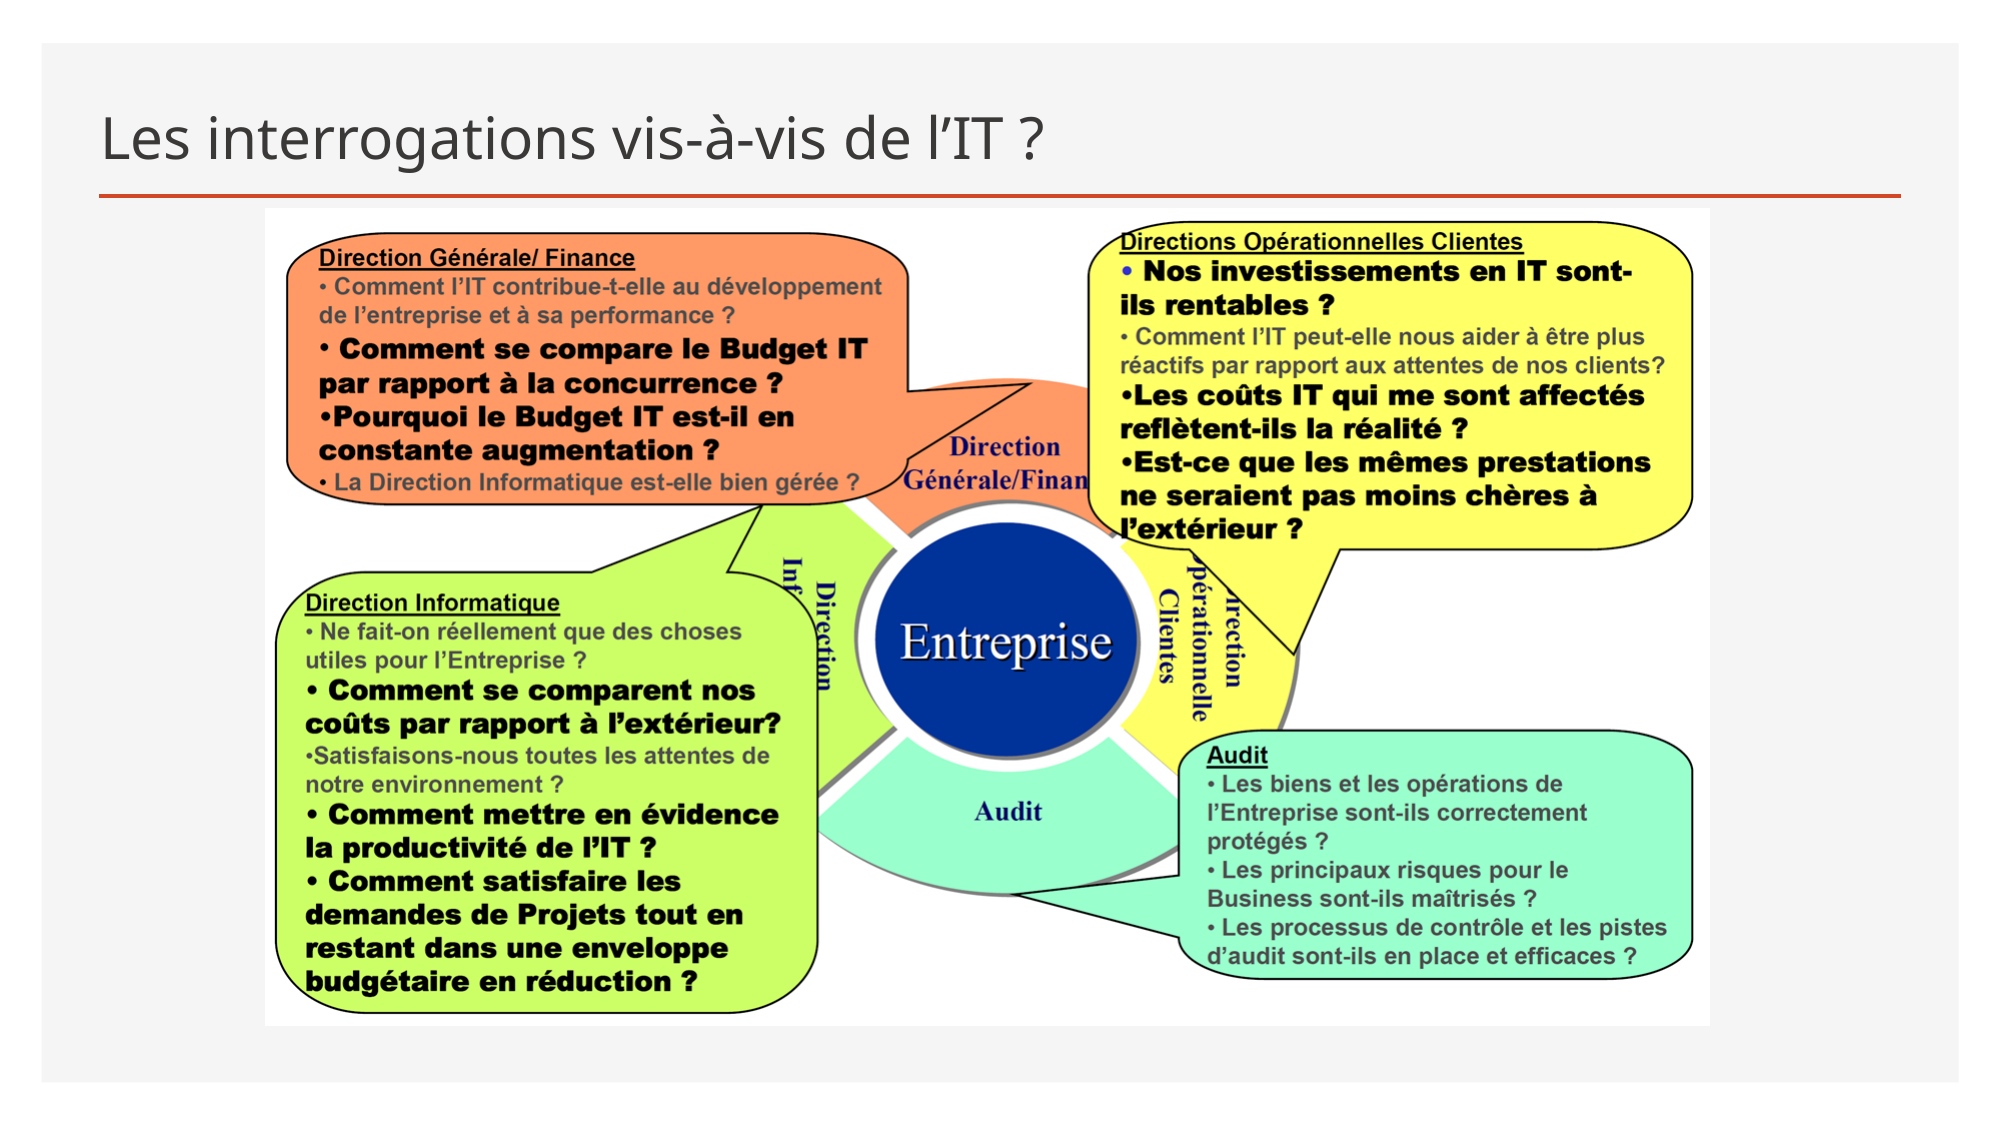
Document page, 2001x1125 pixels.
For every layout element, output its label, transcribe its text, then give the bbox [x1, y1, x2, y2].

title Les interrogations vis-à-vis de l’IT ? [85, 73, 1214, 179]
picture [265, 208, 1710, 1026]
